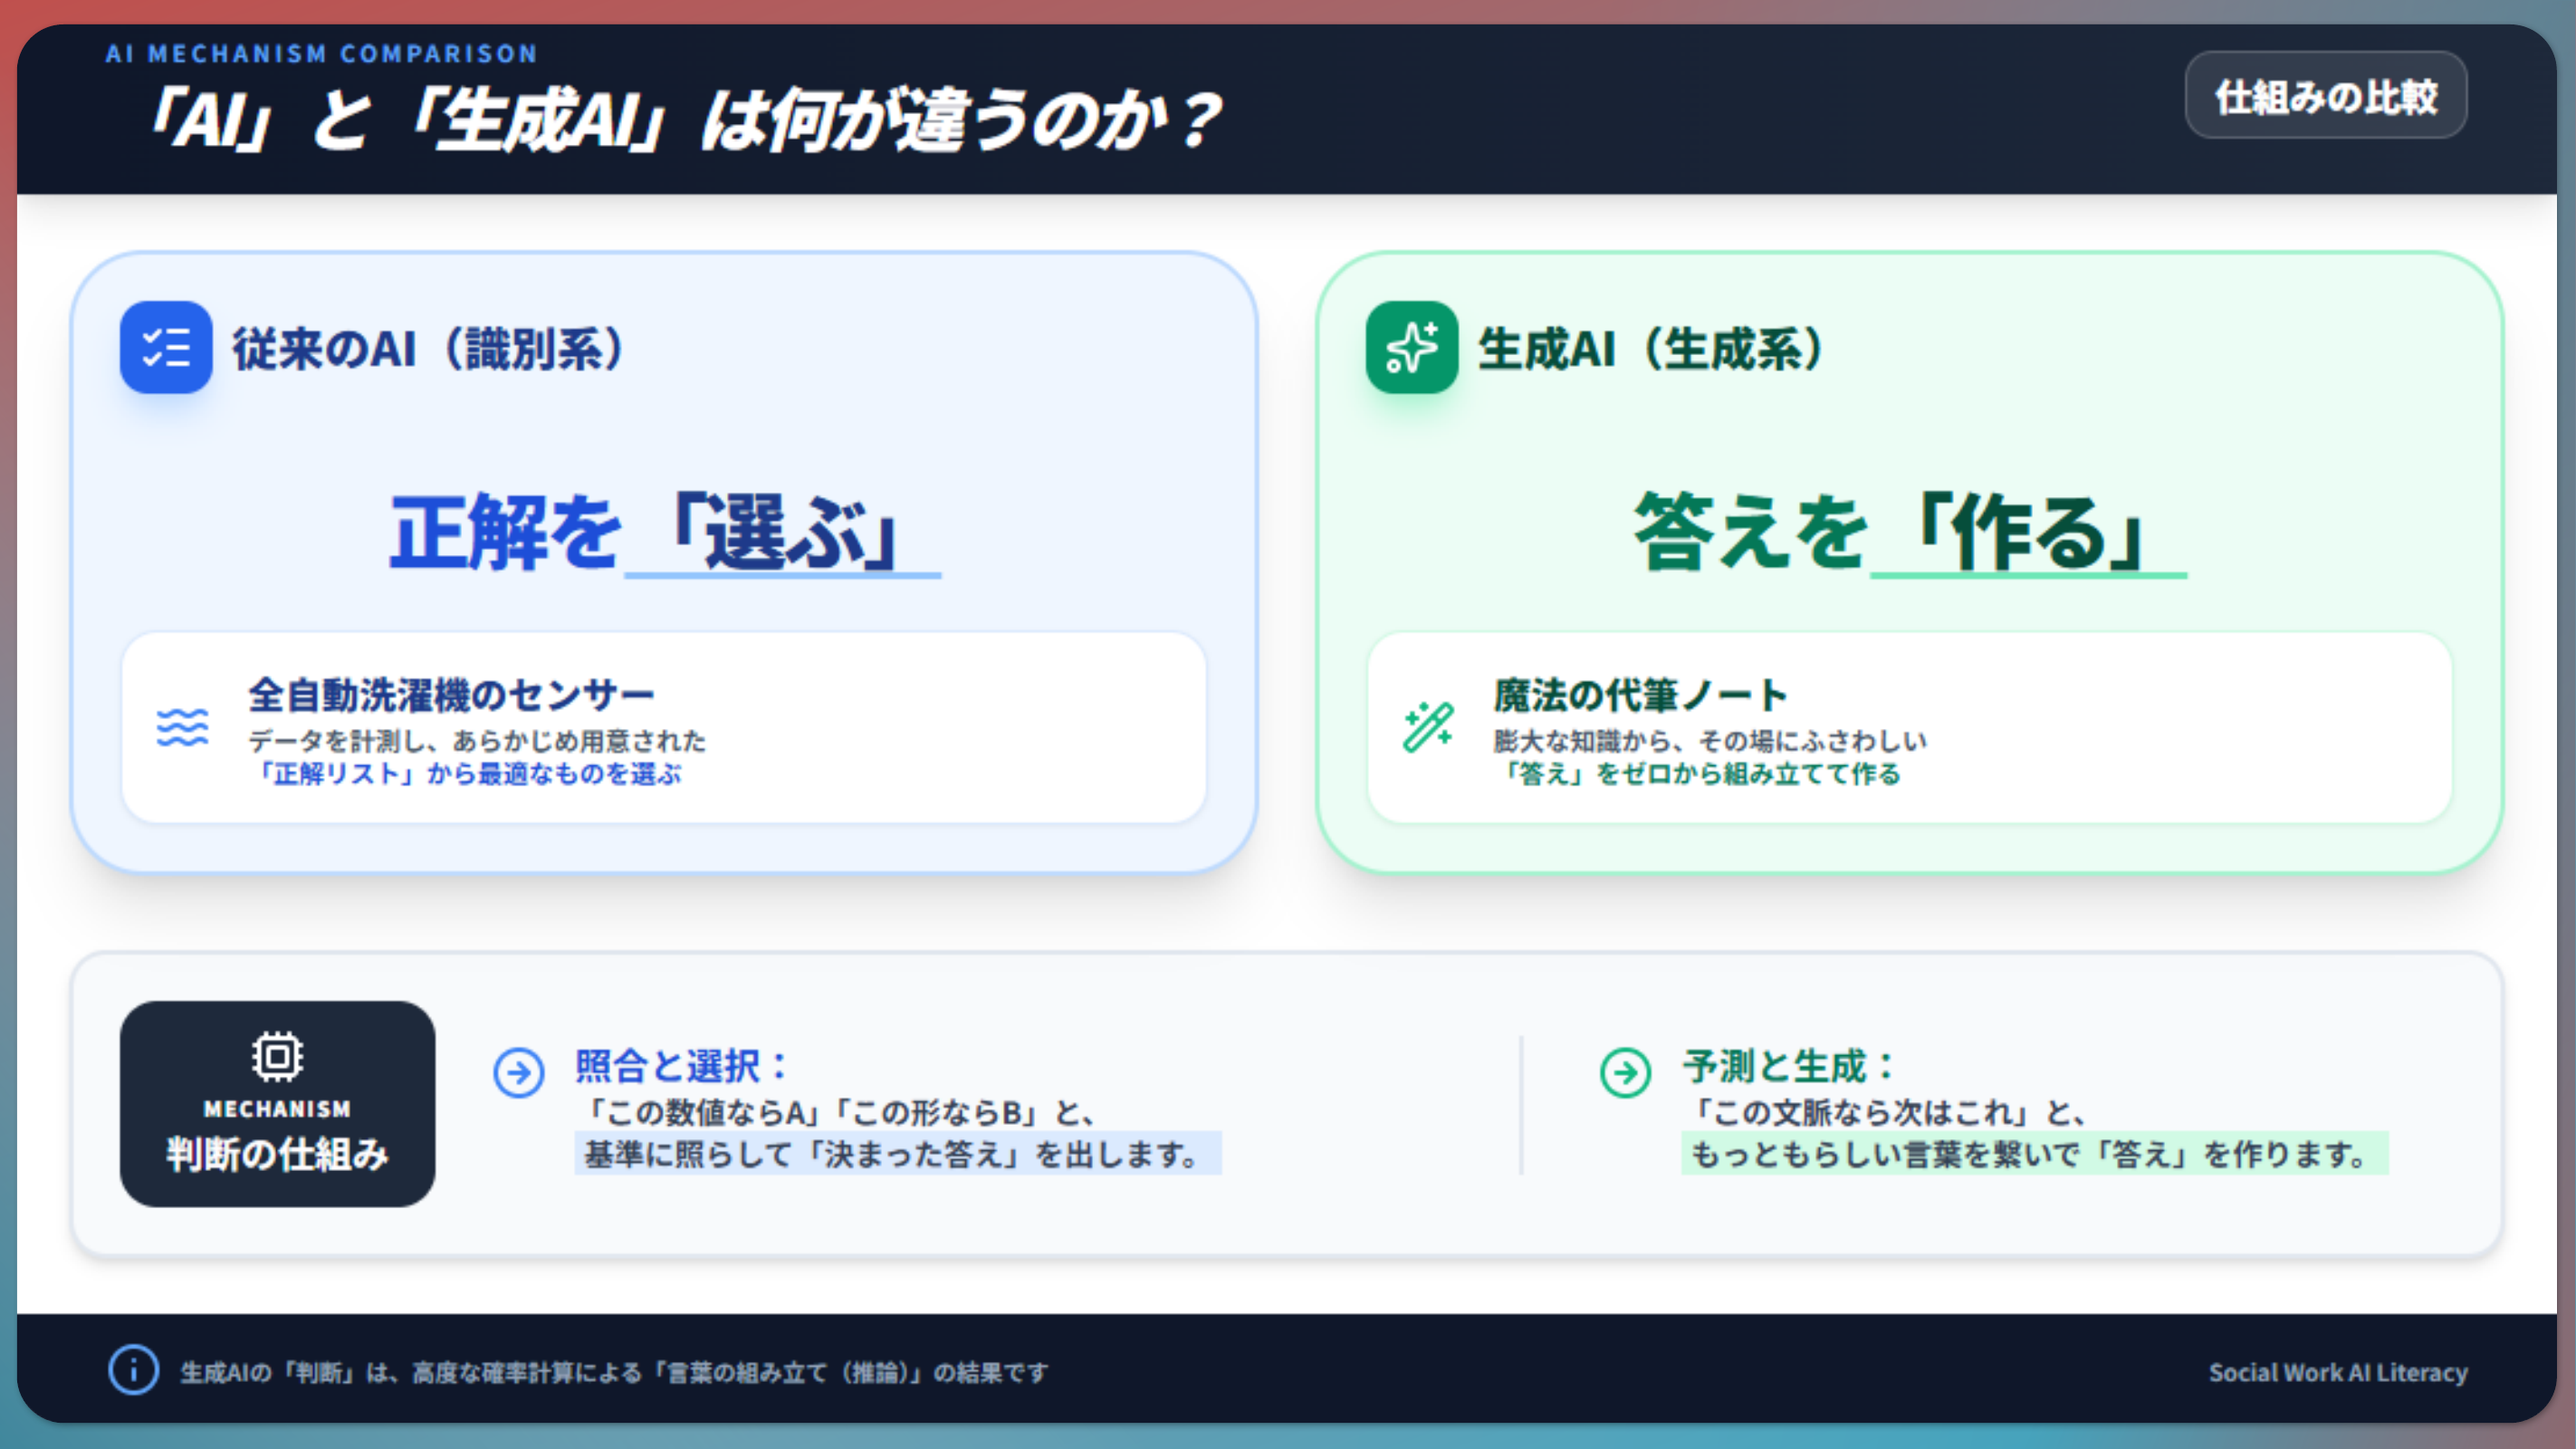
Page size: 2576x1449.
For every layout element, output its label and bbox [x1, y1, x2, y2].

text_box [0, 0, 2576, 1449]
picture [16, 24, 2558, 1424]
